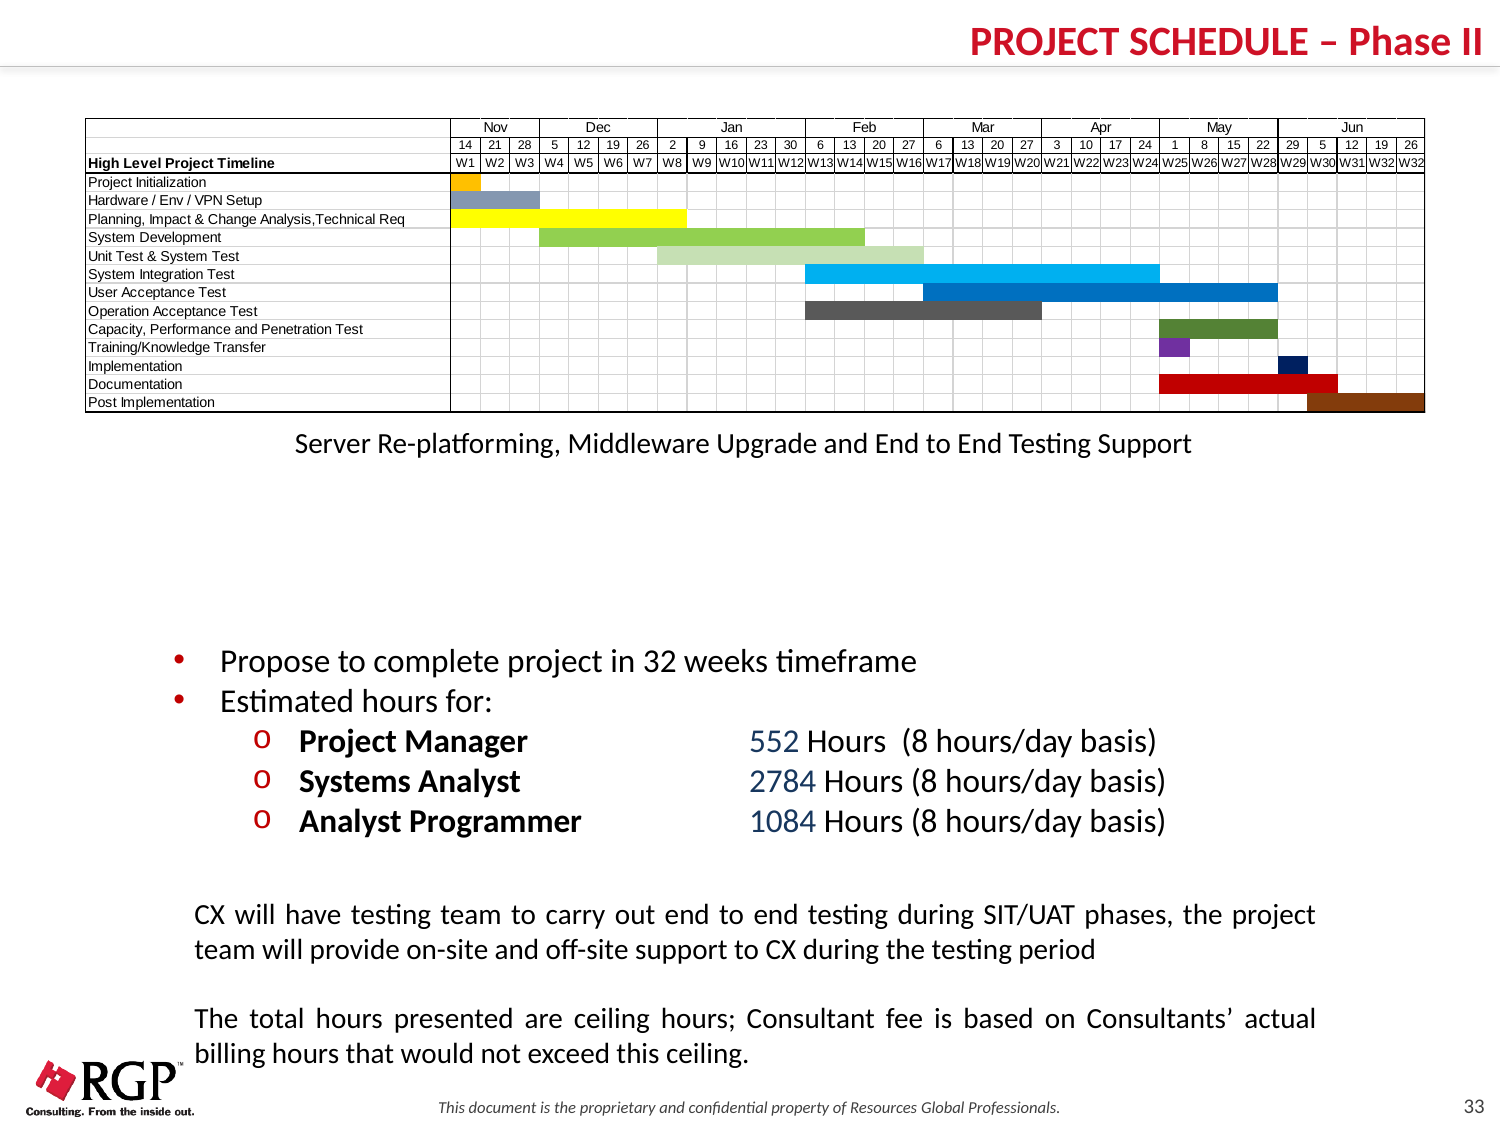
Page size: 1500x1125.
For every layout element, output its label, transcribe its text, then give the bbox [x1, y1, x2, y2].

list PROJECT SCHEDULE – Phase II [600, 3, 1499, 67]
text_box Propose to complete project in 32 weeks timeframe Estimated hours for: Project Manager 552 Hours (8 hours/day basis) Systems Analyst 2784 Hours (8 hours/day basis) Analyst Programmer 1084 Hours (8 hours/day basis) [158, 632, 1353, 847]
text_box Server Re-platforming, Middleware Upgrade and End to End Testing Support [68, 416, 1427, 502]
text_box CX will have testing team to carry out end to end testing during SIT/UAT phases, the project team will provide on-site and off-site support to CX during the testing period The total hours presented are ceiling hours; Consultant fee is based on Consultants’ actual billing hours that would not exceed this ceiling. [179, 887, 1332, 1078]
picture [84, 118, 1427, 414]
picture [26, 1060, 194, 1117]
